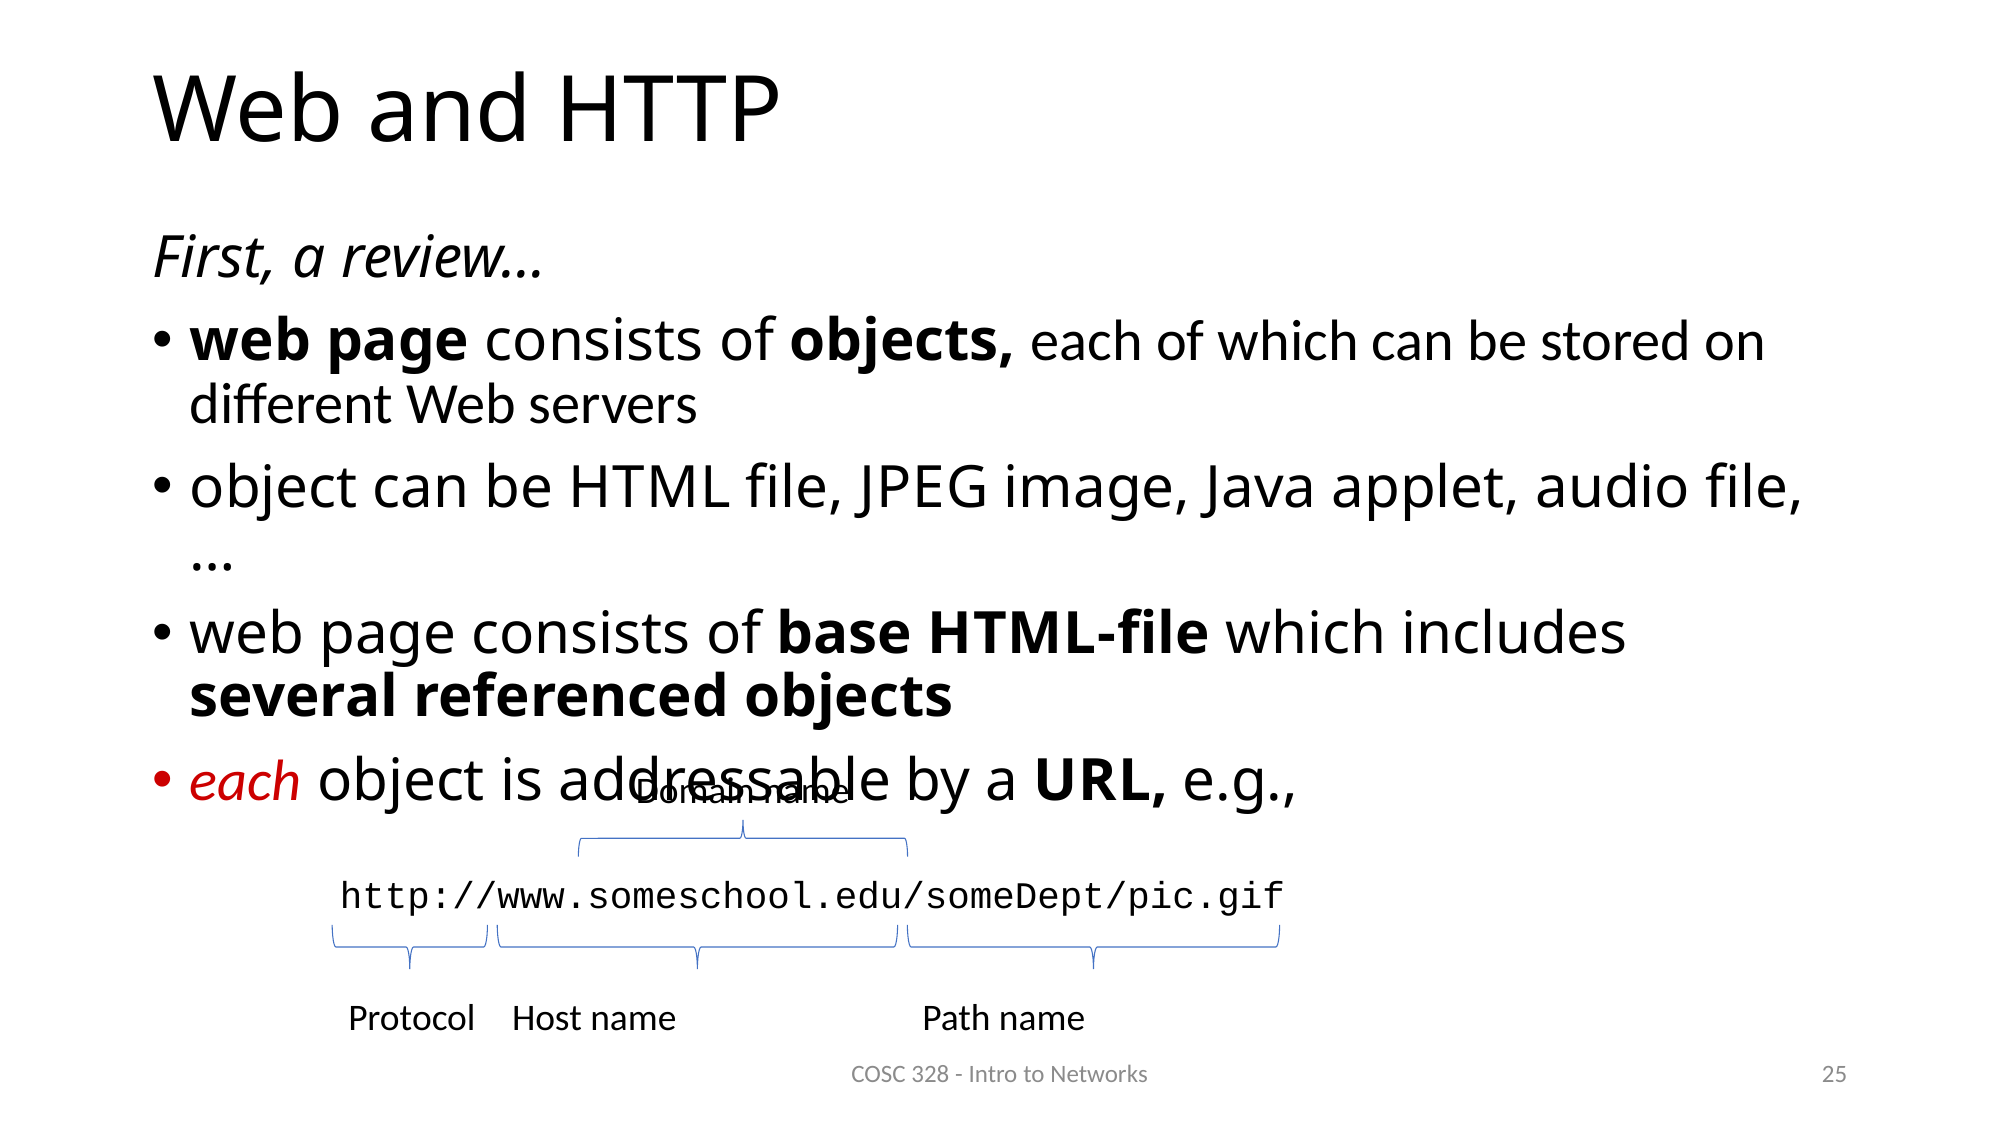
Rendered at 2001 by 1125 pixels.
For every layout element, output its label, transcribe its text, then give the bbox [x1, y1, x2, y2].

title Web and HTTP [137, 10, 1863, 214]
slide_number 25 [1412, 1042, 1863, 1103]
footer COSC 328 - Intro to Networks [662, 1042, 1338, 1103]
list First, a review… web page consists of objects, each of which can be stored on different Web servers object can be H T M L file, J P E G image, Java applet, audio file,… web page consists of base H T M L - file which includes several referenced objects each object is addressable by a U R L, e.g., [137, 222, 1863, 875]
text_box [322, 758, 1303, 1047]
